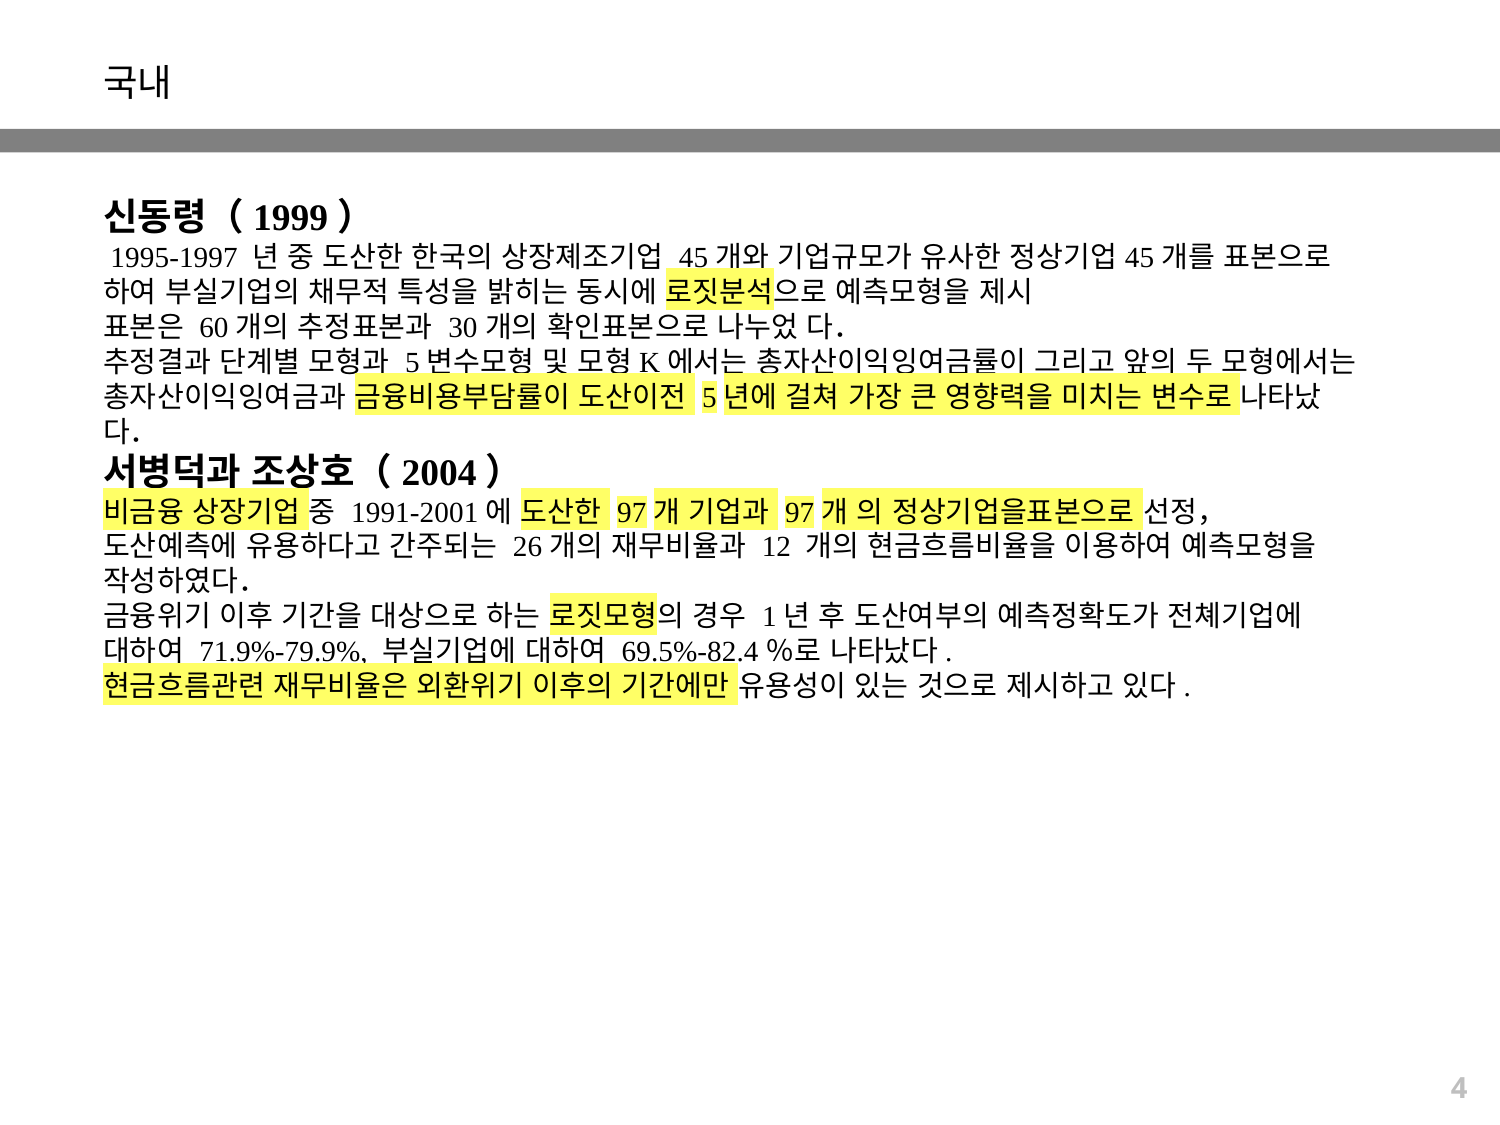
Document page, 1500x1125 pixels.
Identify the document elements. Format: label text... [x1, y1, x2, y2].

text_box [0, 128, 1500, 153]
text_box 국내 [88, 51, 467, 112]
text_box 4 [1246, 1061, 1483, 1112]
text_box 신동령（1999） 1995-1997 년 중 도산한 한국의 상장졔조기업 45개와 기업규모가 유사한 정상기업45개를 표본으로 하여 부실기업의 채무적 특성을 밝히는 동시에 로짓분석으로 예측모형을 제시 표본은 60개의 추정표본과 30개의 확인표본으로 나누었 다． 추정결과 단계별 모형과 5변수모형 및 모형K에서는 총자산이익잉여금률이 그리고 앞의 두 모형에서는 총자산이익잉여금과 금융비용부담률이 도산이전 5년에 걸쳐 가장 큰 영향력을 미치는 변수로 나타났다． 서병덕과 조상호（2004） 비금융 상장기업 중 1991-2001에 도산한 97개 기업과 97개 의 정상기업을표본으로 선정， 도산예측에 유용하다고 간주되는 26개의 재무비율과 12 개의 현금흐름비율을 이용하여 예측모형을 작성하였다． 금융위기 이후 기간을 대상으로 하는 로짓모형의 경우 1년 후 도산여부의 예측정확도가 전쳬기업에 대하여 71.9%-79.9%, 부실기업에 대하여 69.5%-82.4％로 나타났다. 현금흐름관련 재무비율은 외환위기 이후의 기간에만 유용성이 있는 것으로 제시하고 있다. [88, 185, 1388, 710]
